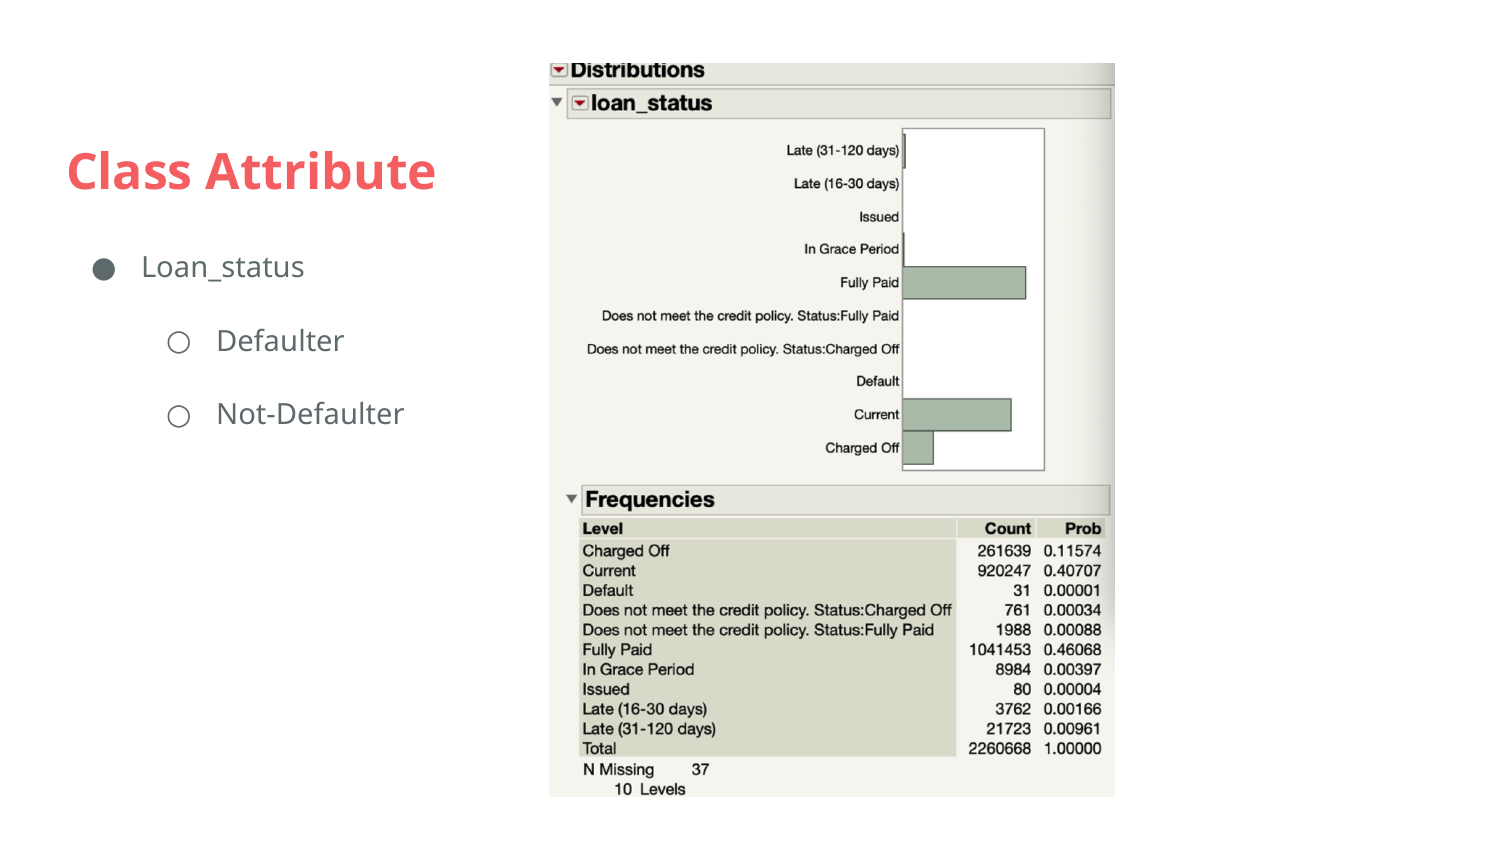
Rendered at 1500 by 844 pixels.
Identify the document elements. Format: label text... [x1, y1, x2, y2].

title Class Attribute [51, 91, 512, 216]
picture [549, 63, 1116, 798]
list Loan_status Defaulter Not-Defaulter [51, 228, 539, 739]
